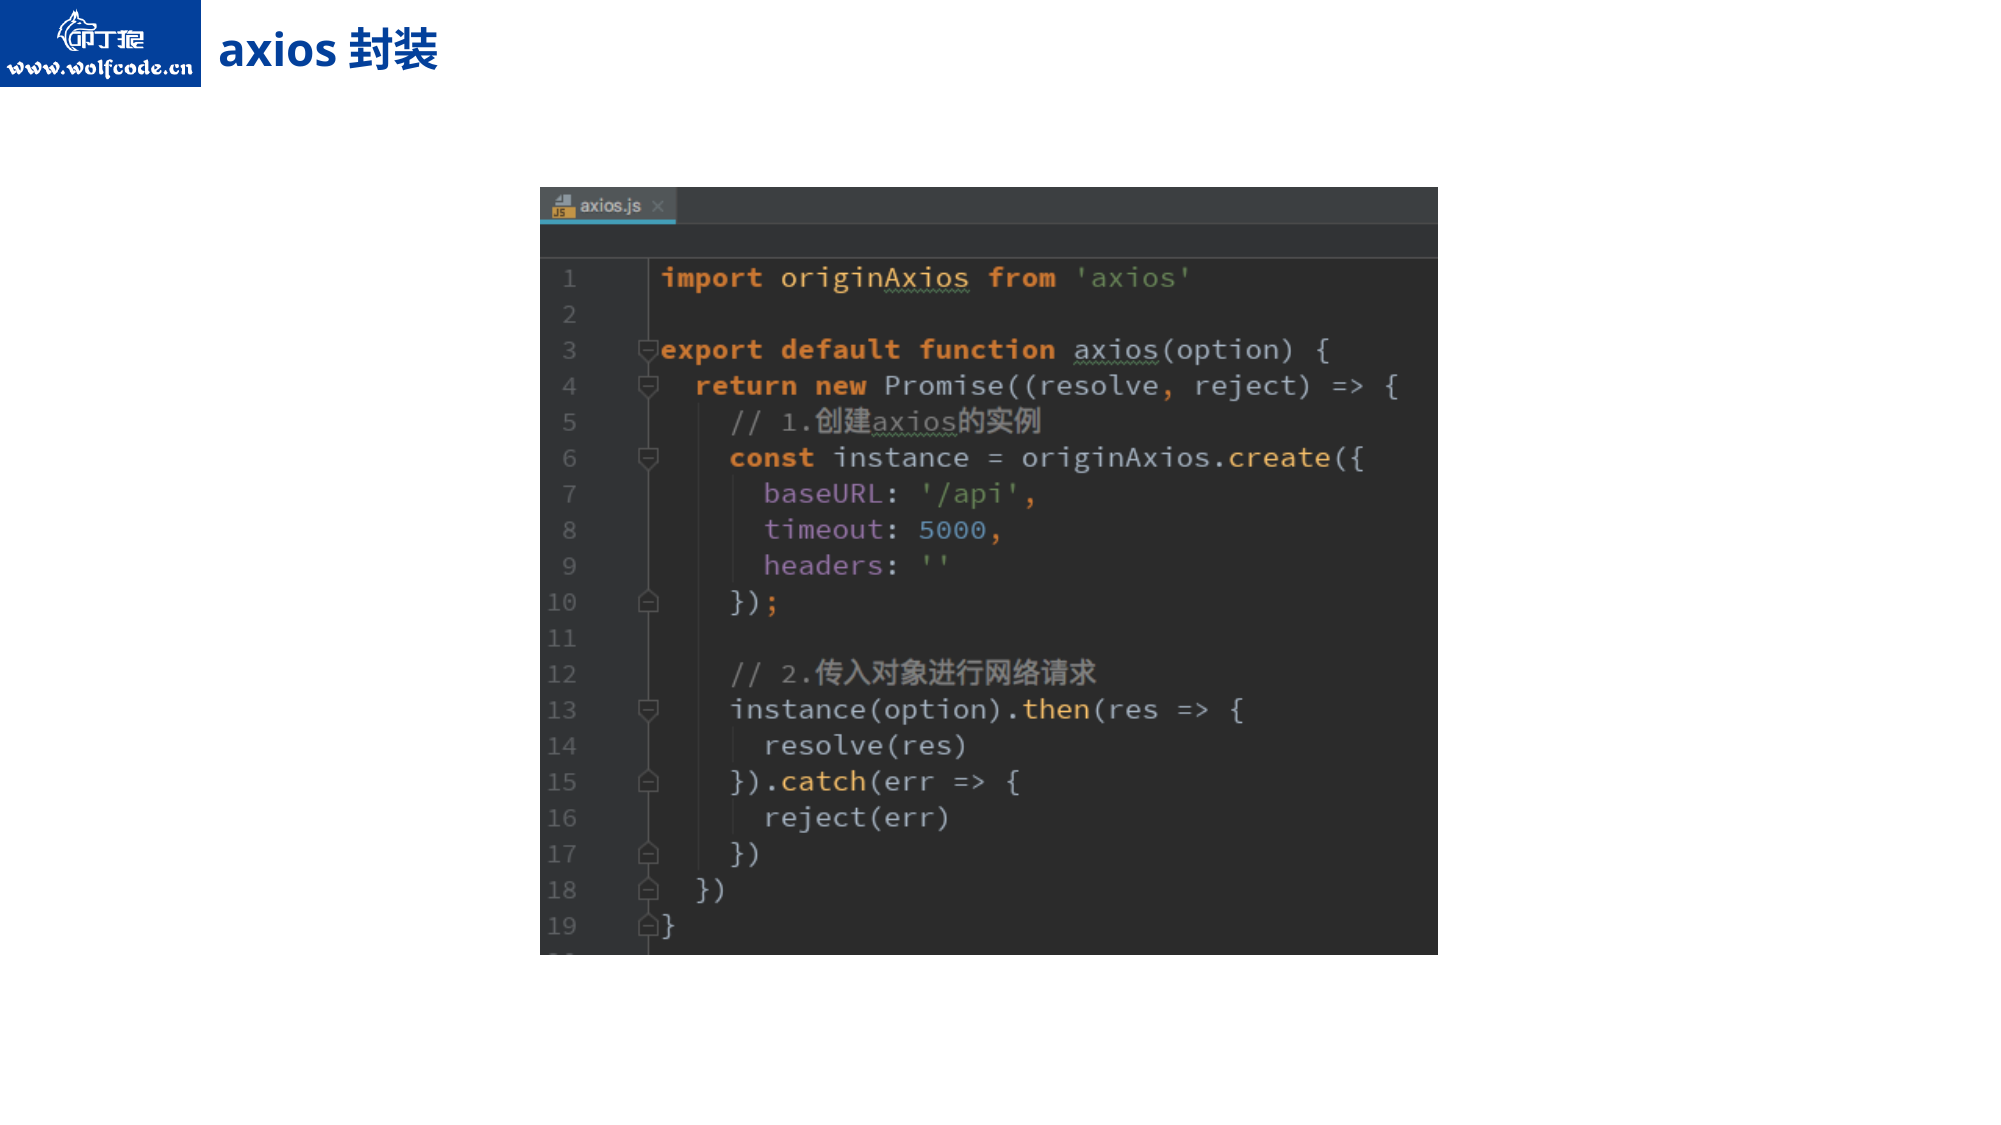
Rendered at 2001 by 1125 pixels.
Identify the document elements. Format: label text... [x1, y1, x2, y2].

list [540, 187, 1438, 955]
title axios封装 [203, 20, 2000, 97]
picture [0, 0, 201, 87]
